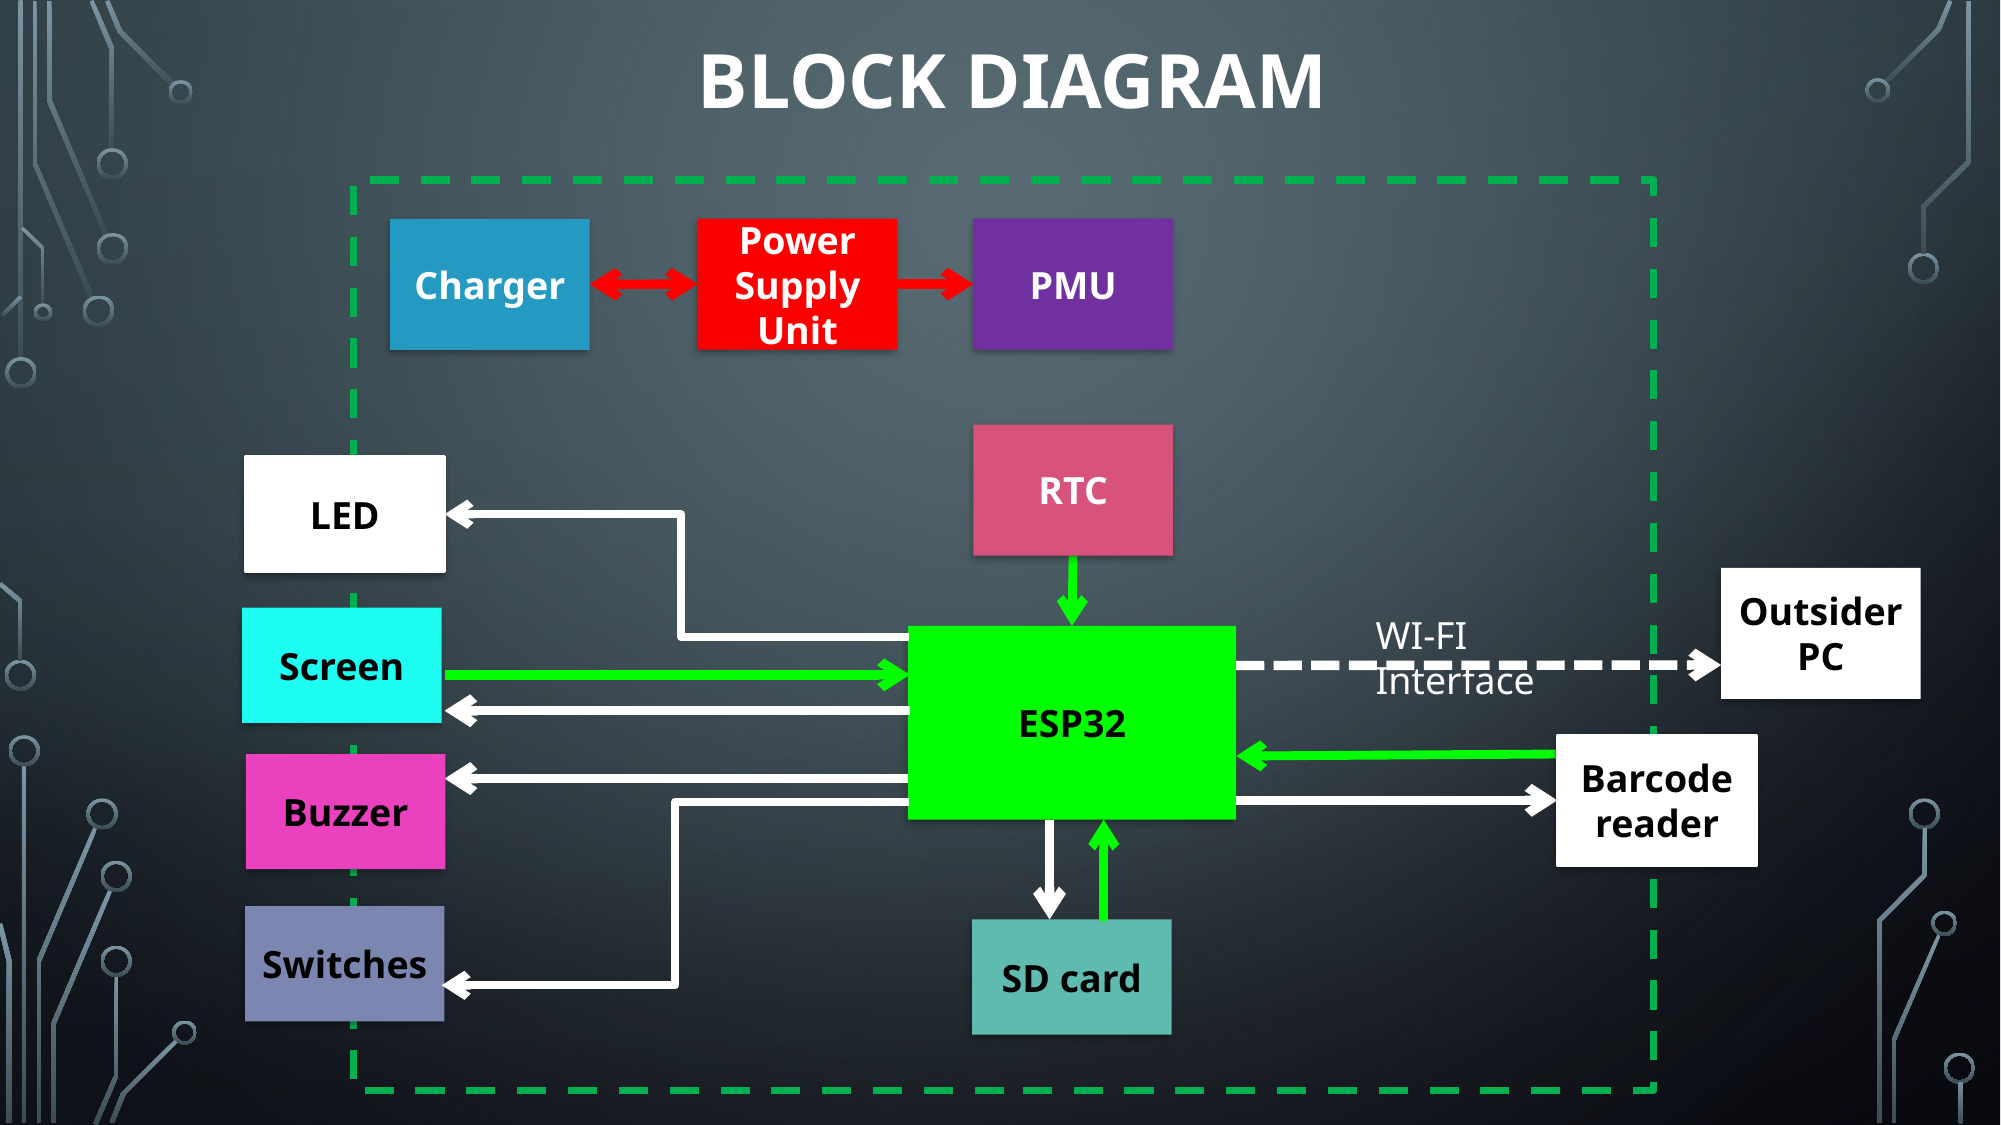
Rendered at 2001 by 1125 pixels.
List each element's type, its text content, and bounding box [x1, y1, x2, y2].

text_box WI-FI Interface [1360, 604, 1643, 664]
text_box Barcode reader [1556, 734, 1758, 867]
text_box Outsider PC [1720, 567, 1922, 700]
text_box Switches [244, 905, 446, 1023]
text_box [1235, 753, 1558, 757]
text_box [441, 801, 909, 986]
text_box Screen [241, 606, 443, 724]
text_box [444, 513, 909, 638]
title Block diagram [200, 0, 1826, 206]
text_box PMU [972, 217, 1174, 351]
text_box [353, 179, 1654, 1091]
text_box Charger [389, 218, 591, 351]
text_box LED [244, 455, 446, 573]
text_box WI-FI Interface [1360, 666, 1643, 710]
text_box Buzzer [245, 753, 447, 870]
